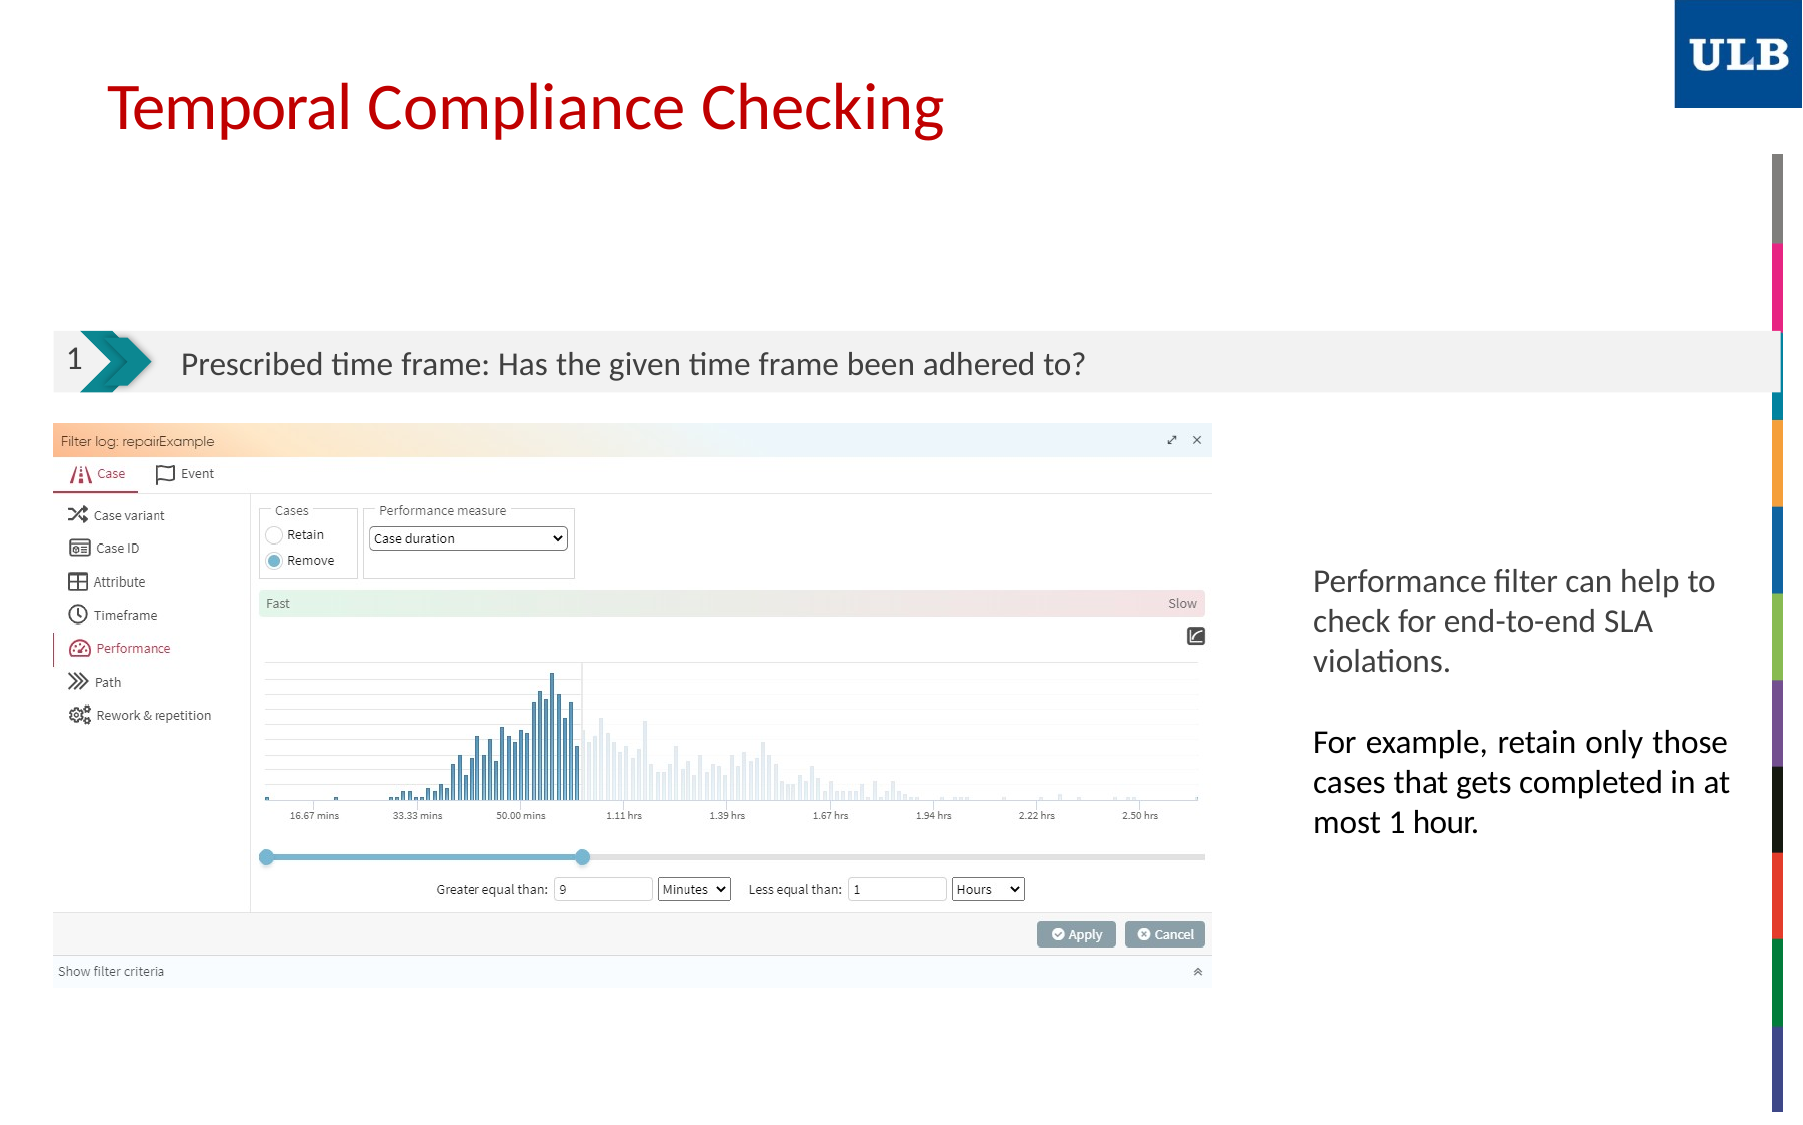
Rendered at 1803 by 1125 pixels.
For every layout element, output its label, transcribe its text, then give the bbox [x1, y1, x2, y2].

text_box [53, 154, 1784, 1113]
picture [53, 423, 1212, 989]
picture [1674, 0, 1802, 108]
title Temporal Compliance Checking [105, 61, 955, 152]
